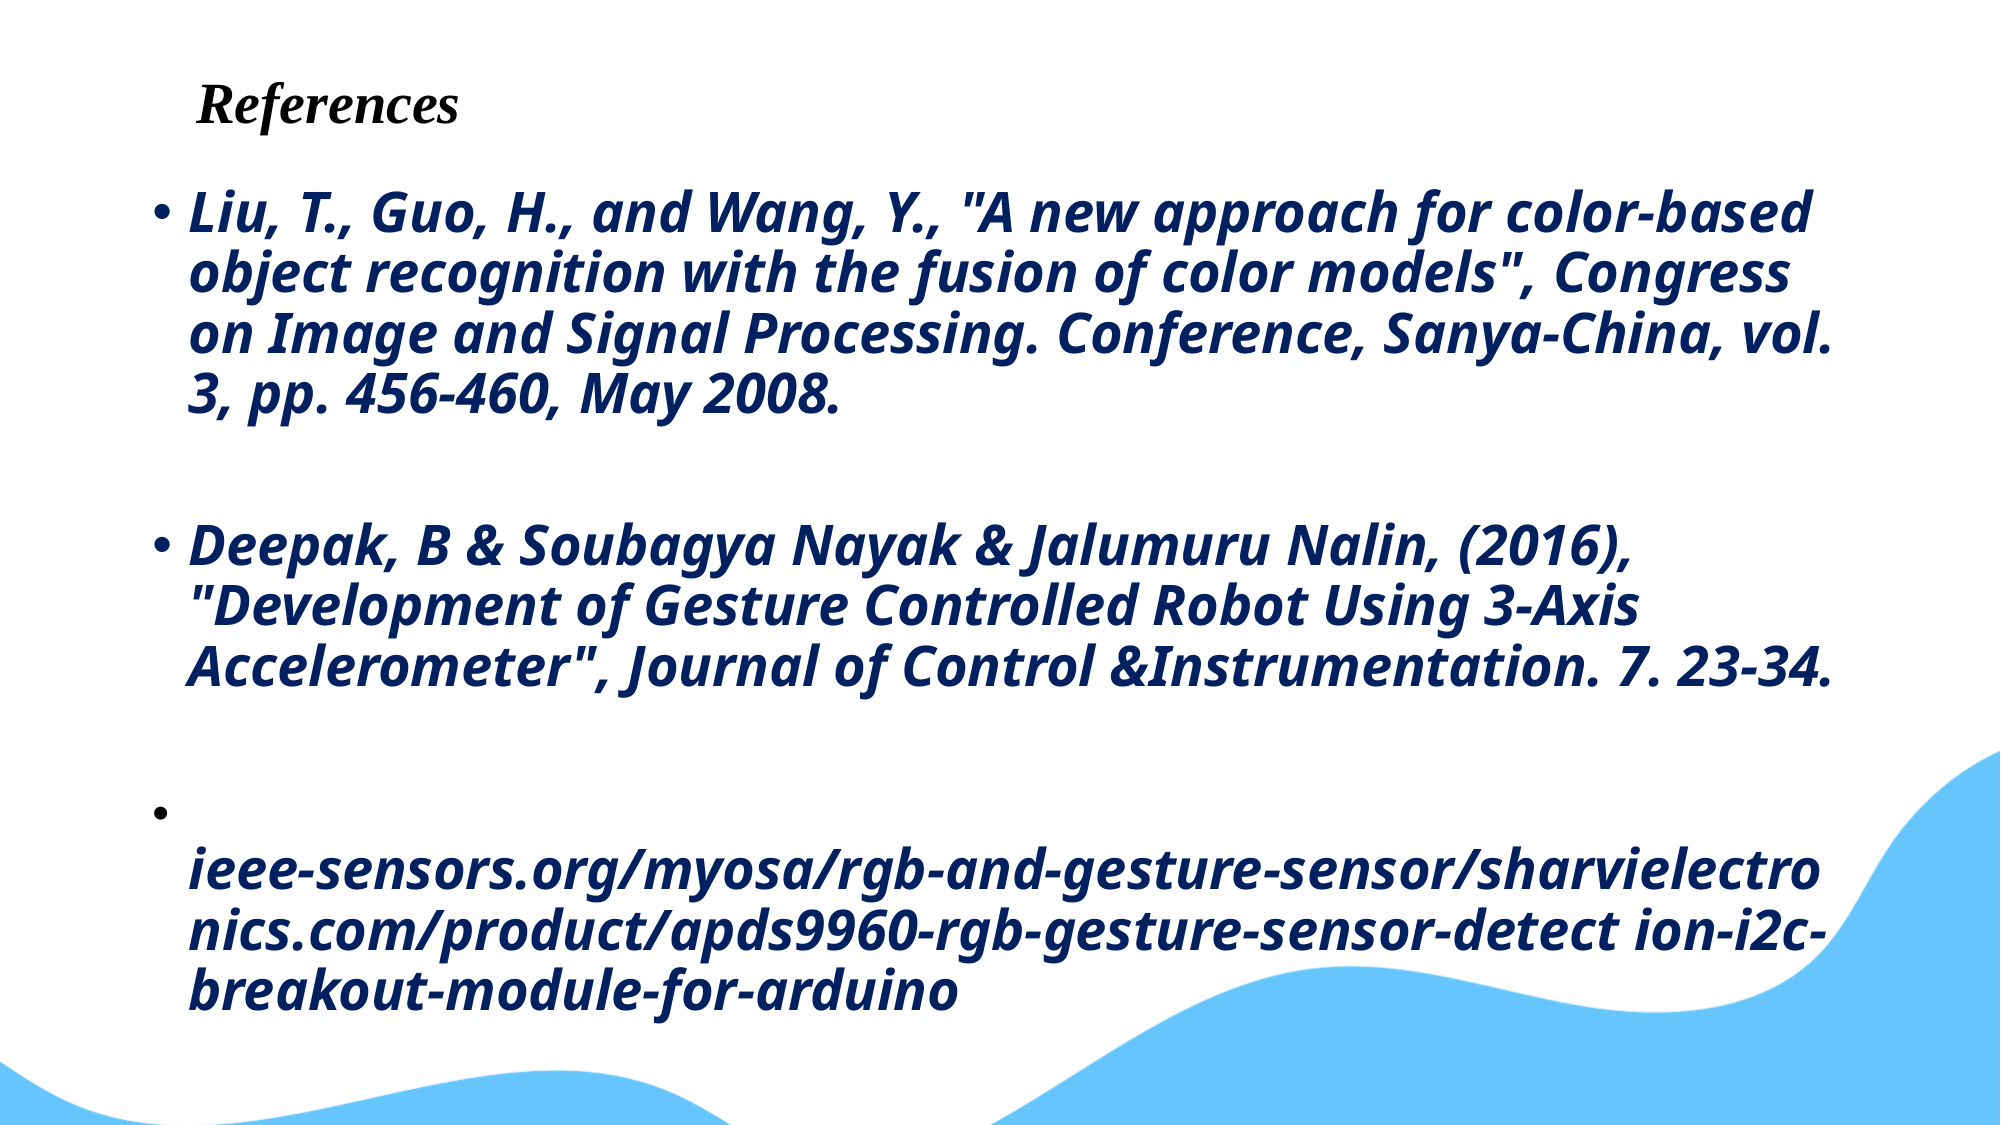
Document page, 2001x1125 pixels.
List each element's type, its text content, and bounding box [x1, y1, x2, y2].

title References [137, 33, 585, 176]
list Liu, T., Guo, H., and Wang, Y., "A new approach for color-based object recognition with the fusion of color models", Congress on Image and Signal Processing. Conference, Sanya-China, vol. 3, pp. 456-460, May 2008. Deepak, B & Soubagya Nayak & Jalumuru Nalin, (2016), "Development of Gesture Controlled Robot Using 3-Axis Accelerometer", Journal of Control &Instrumentation. 7. 23-34. ieee-sensors.org/myosa/rgb-and-gesture-sensor/sharvielectronics.com/product/apds9960-rgb-gesture-sensor-detect ion-i2c-breakout-module-for-arduino [137, 176, 1863, 577]
picture [0, 579, 2000, 1125]
